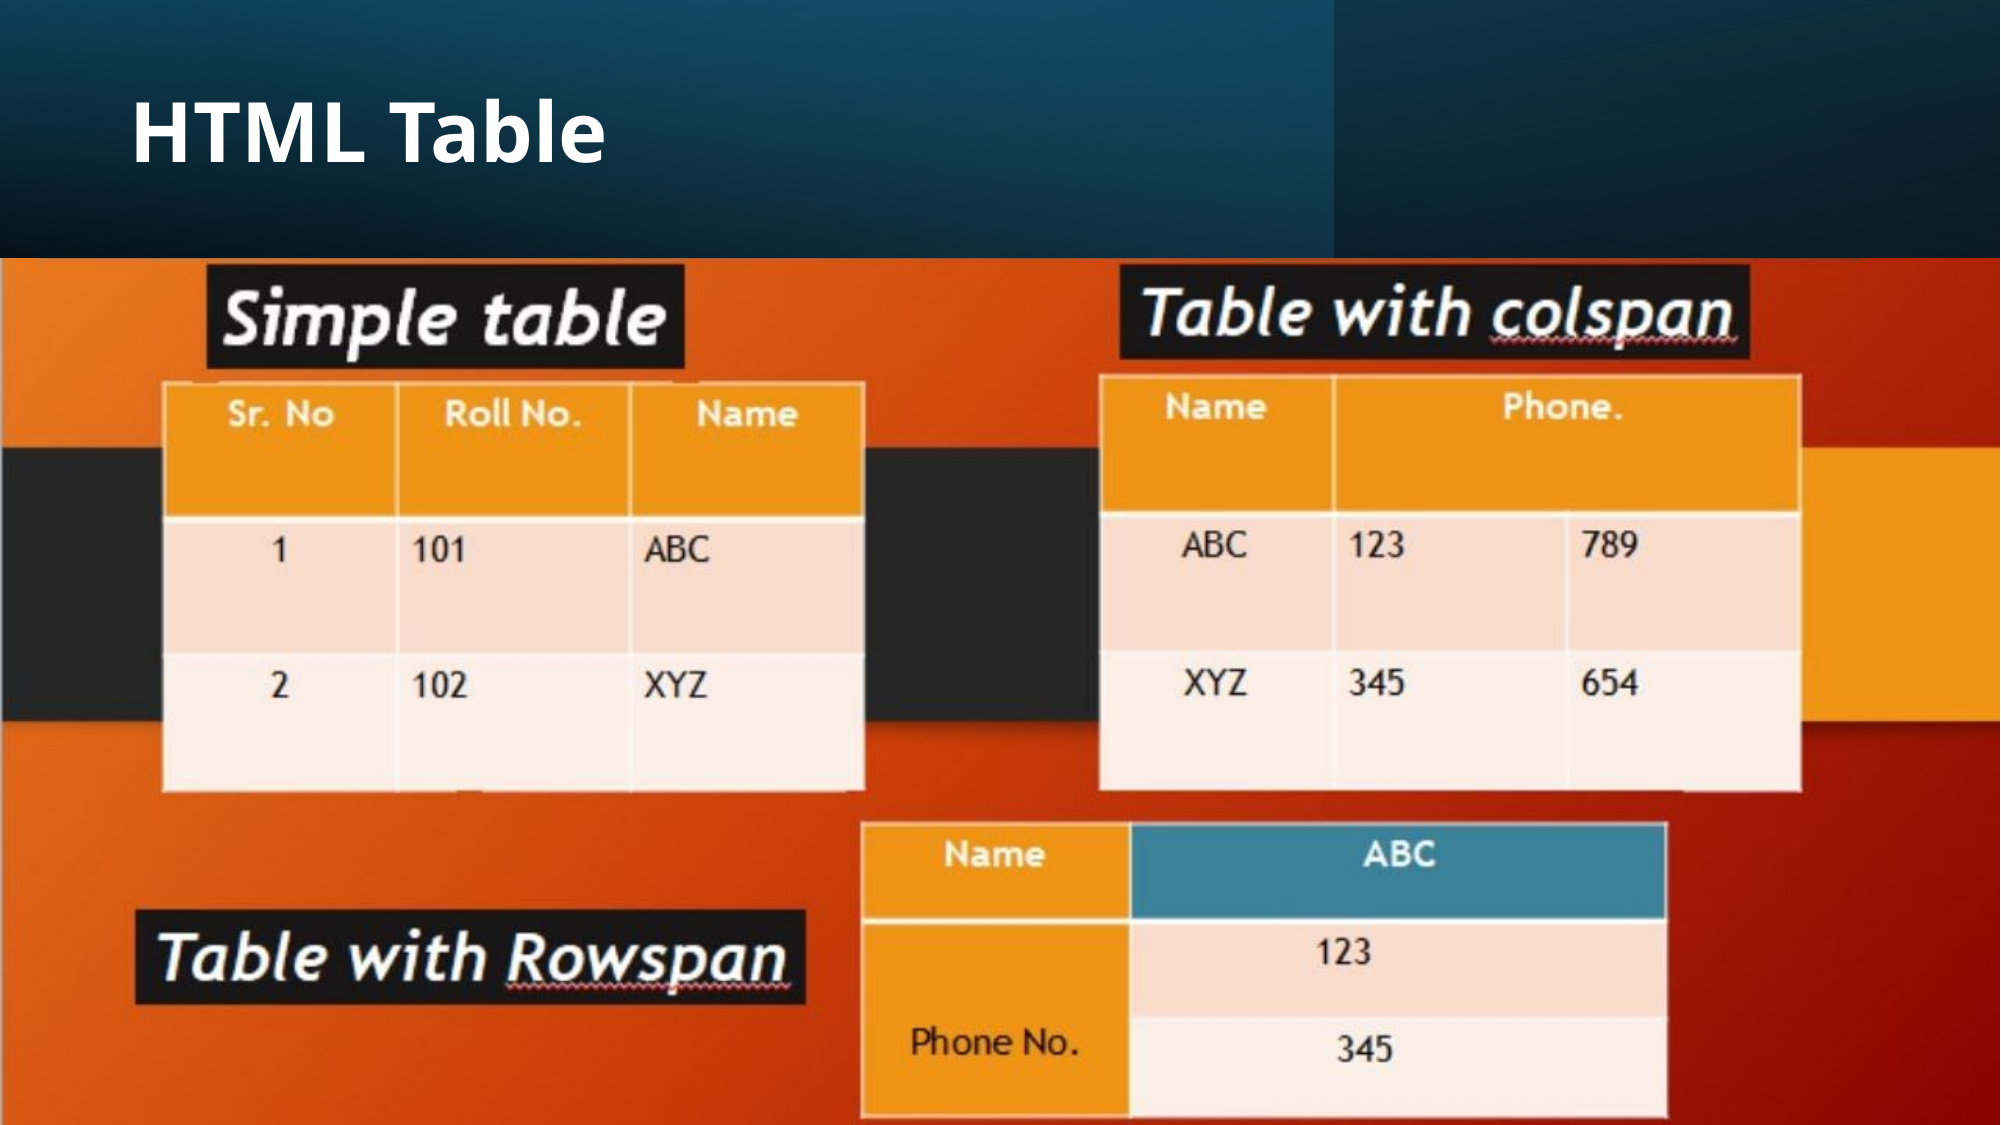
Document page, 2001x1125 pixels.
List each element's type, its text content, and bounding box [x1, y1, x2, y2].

text_box HTML Table [114, 40, 1274, 231]
text_box [0, 0, 2000, 257]
picture [0, 257, 2000, 1125]
